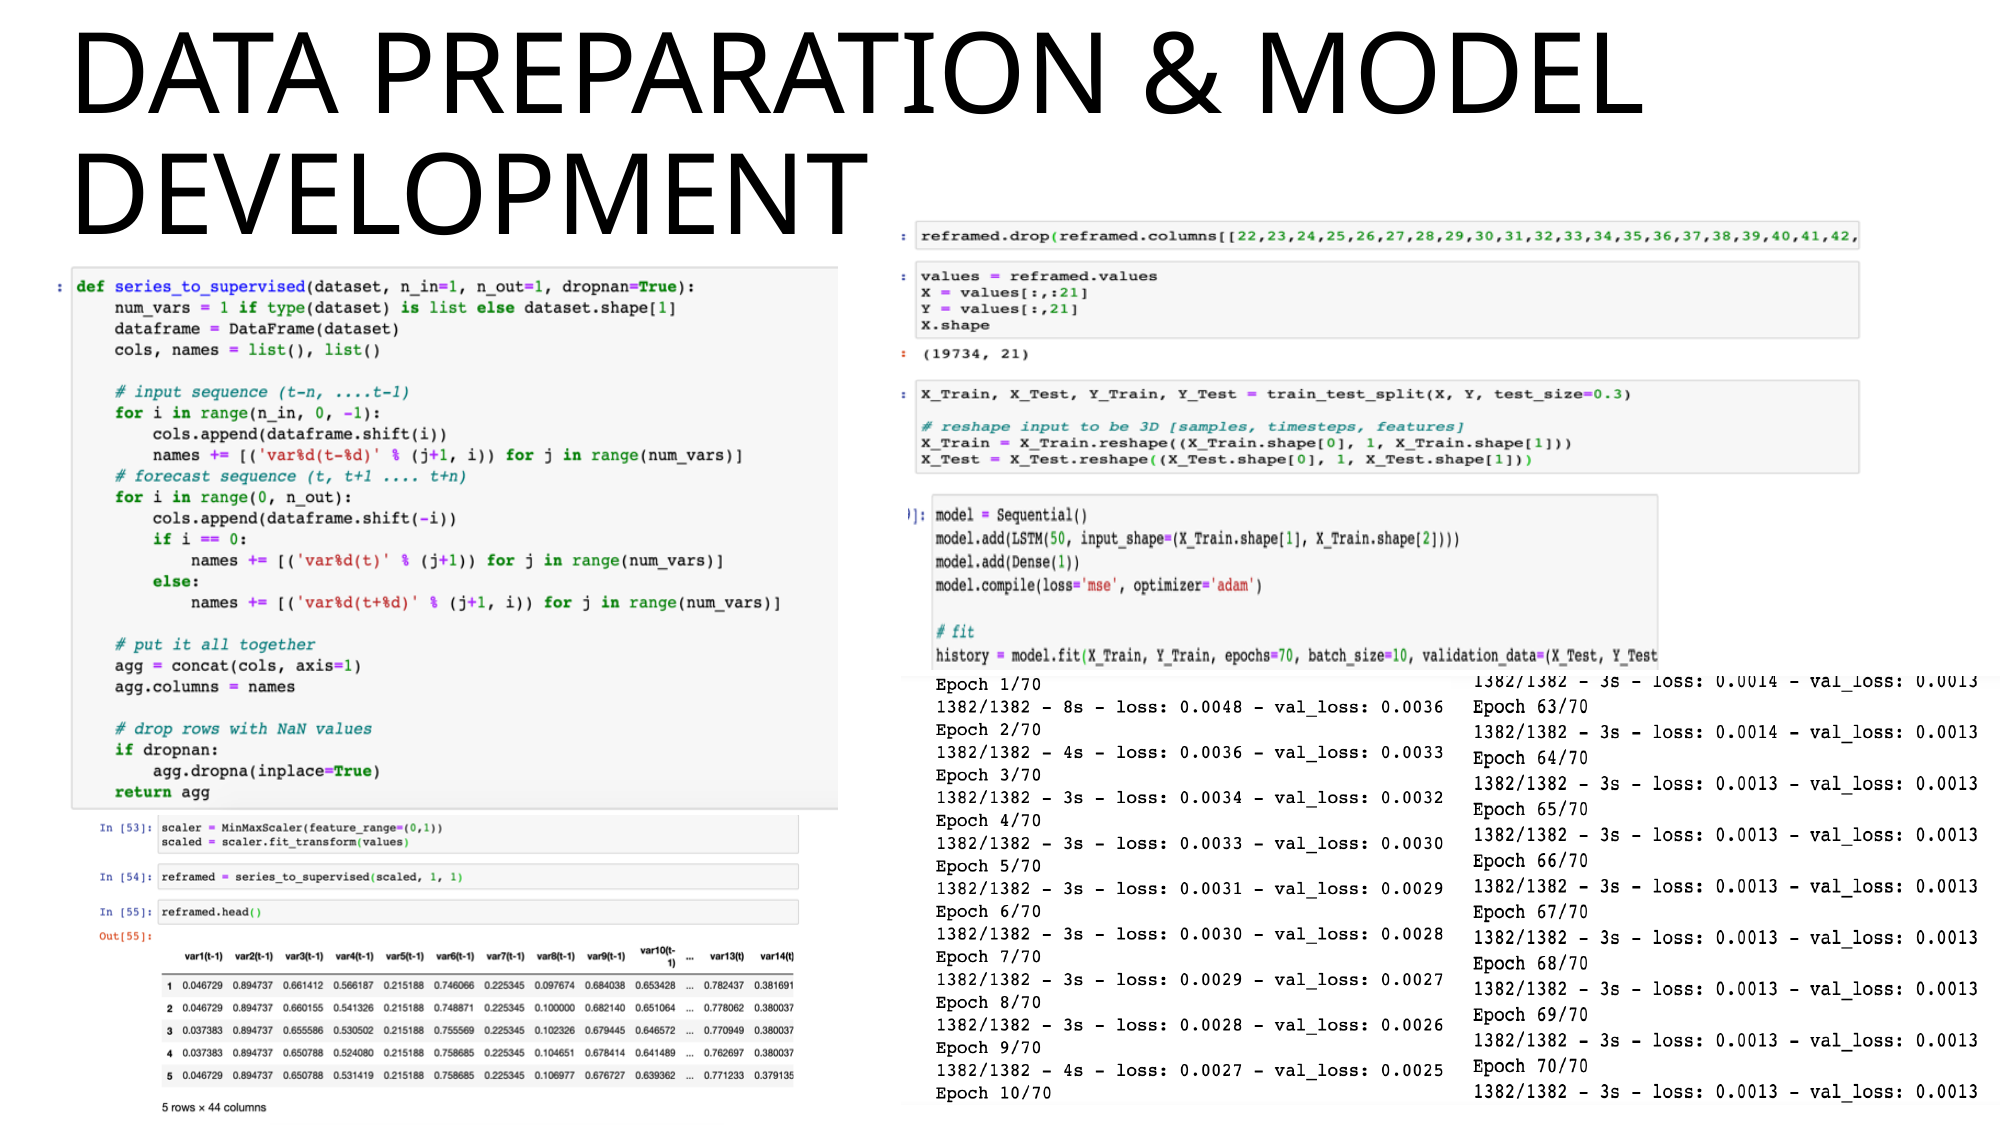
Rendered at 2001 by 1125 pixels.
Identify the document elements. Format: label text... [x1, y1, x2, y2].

picture [908, 483, 1663, 670]
picture [54, 258, 838, 811]
title Data Preparation & MODEL Development [54, 5, 2000, 270]
picture [901, 212, 1865, 477]
picture [96, 815, 812, 1125]
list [904, 215, 1864, 475]
picture [901, 676, 2000, 1105]
